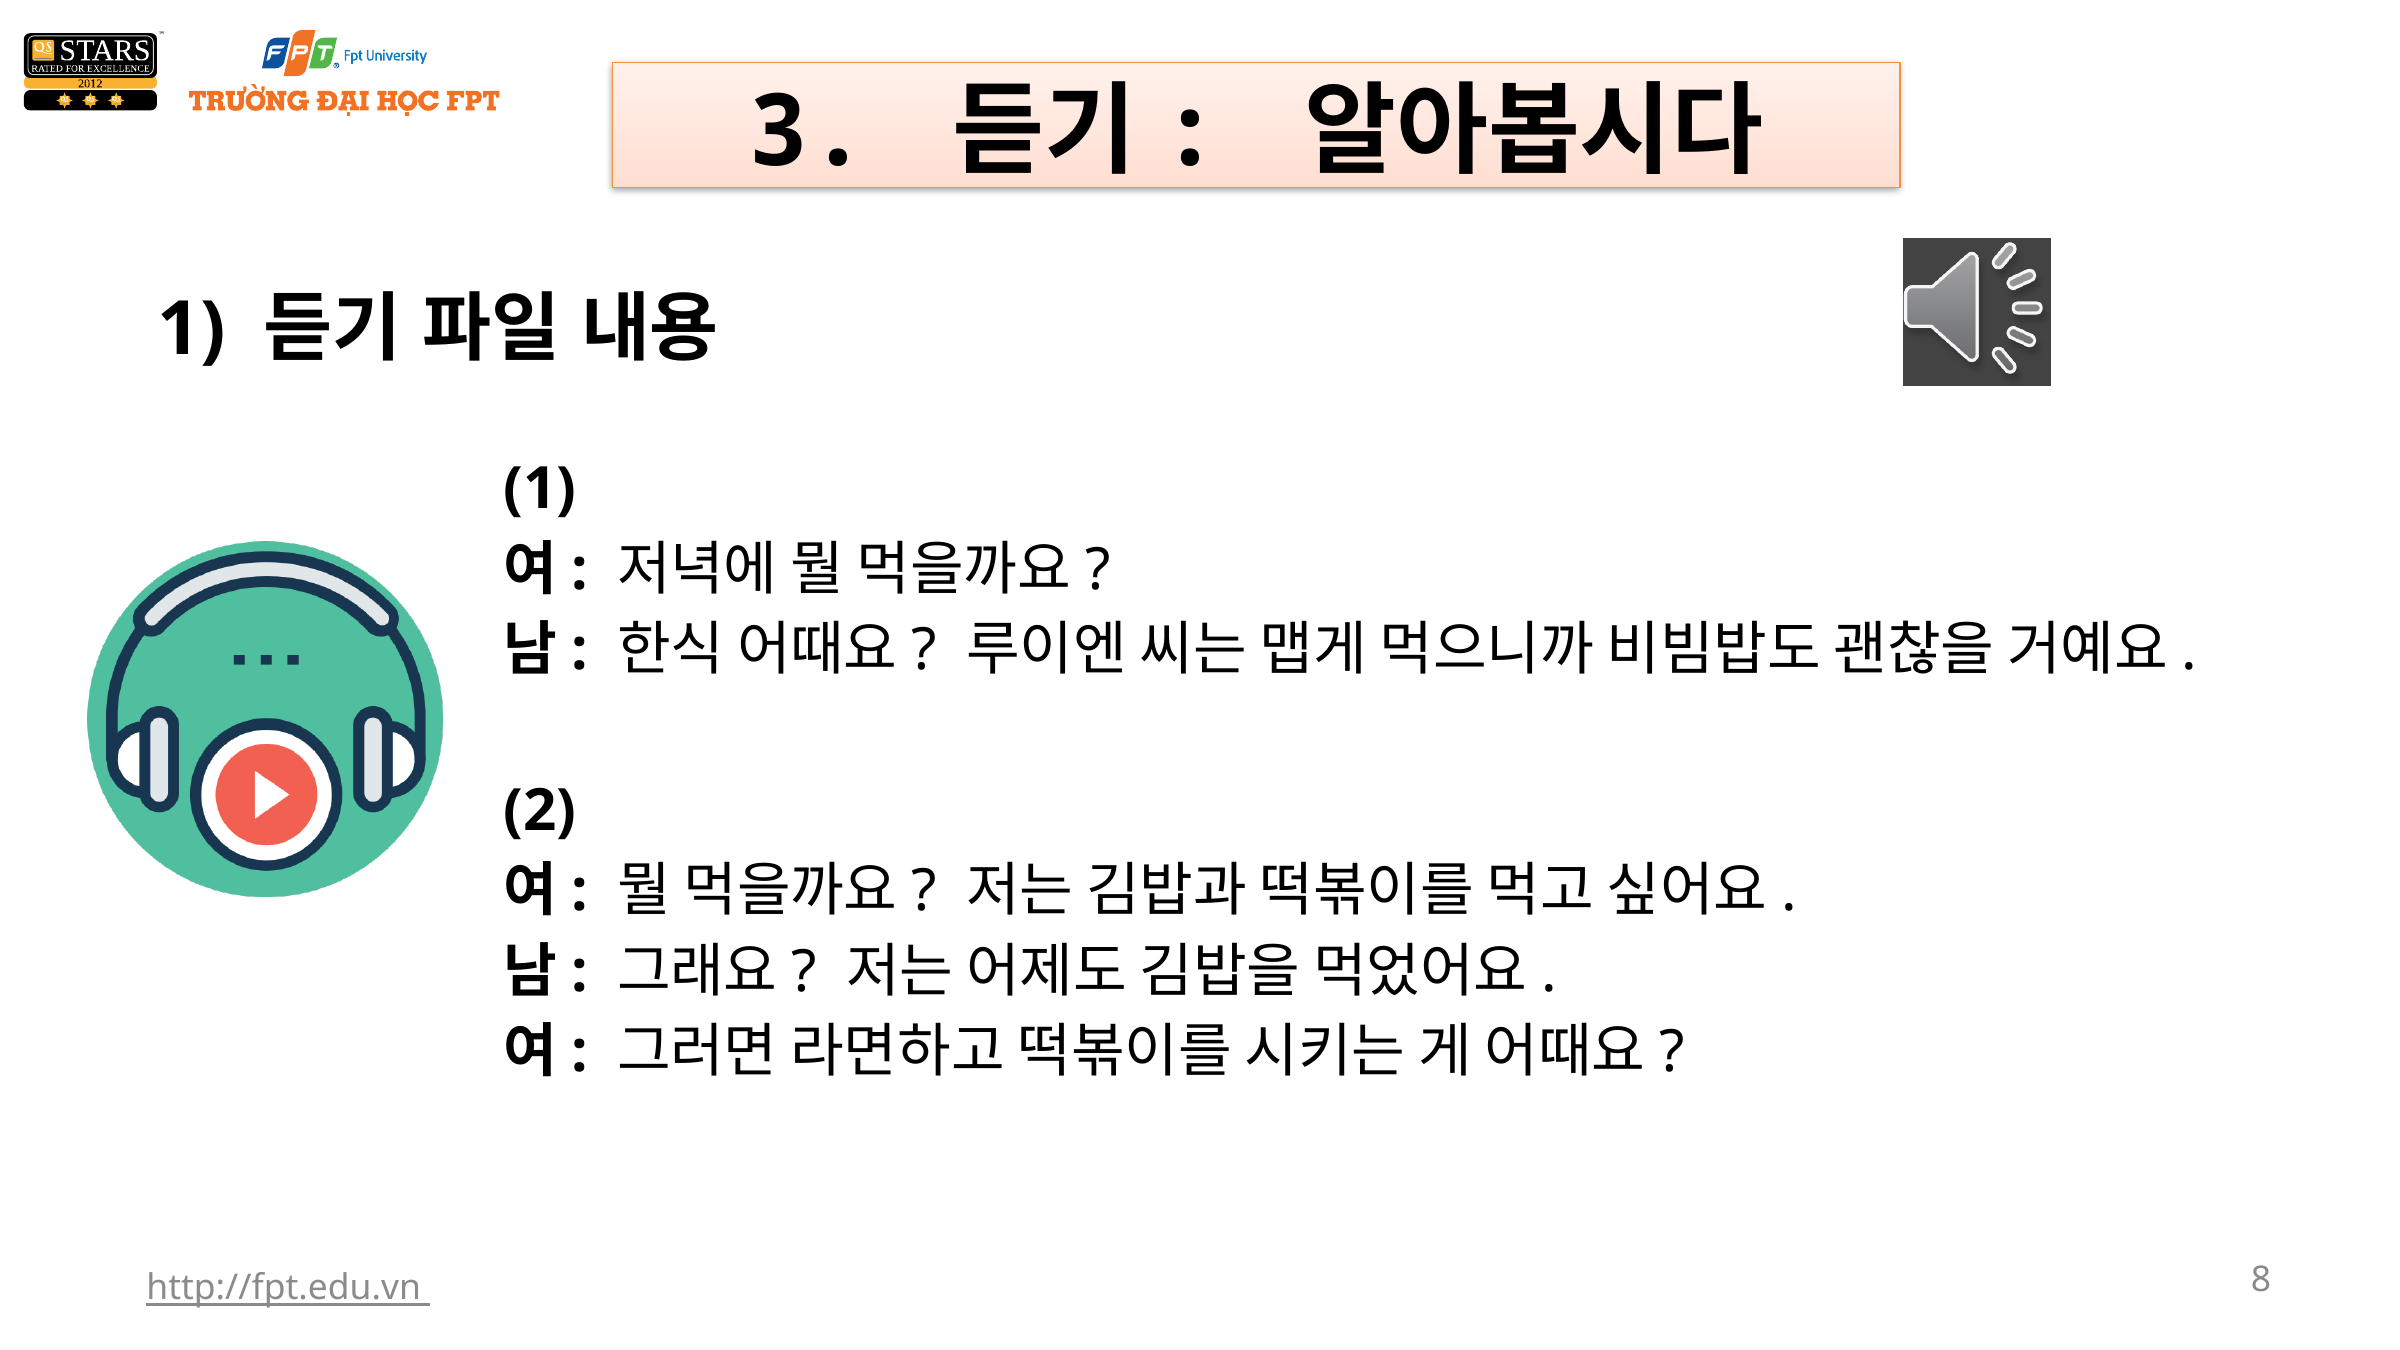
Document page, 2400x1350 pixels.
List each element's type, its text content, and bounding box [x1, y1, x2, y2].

text_box 1) 듣기 파일 내용 [142, 272, 756, 377]
text_box (1) 여: 저녁에 뭘 먹을까요? 남: 한식 어때요? 루이엔 씨는 맵게 먹으니까 비빔밥도 괜찮을 거예요. (2) 여: 뭘 먹을까요? 저는 김밥과 떡볶이를 먹고 싶어요. 남: 그래요? 저는 어제도 김밥을 먹었어요. 여: 그러면 라면하고 떡볶이를 시키는 게 어때요? [488, 424, 2400, 1045]
text_box 3. 듣기: 알아봅시다 [612, 62, 1901, 188]
picture [87, 540, 443, 897]
footer http://fpt.edu.vn [125, 1250, 885, 1322]
slide_number 8 [2175, 1250, 2293, 1312]
picture [1902, 237, 2052, 387]
